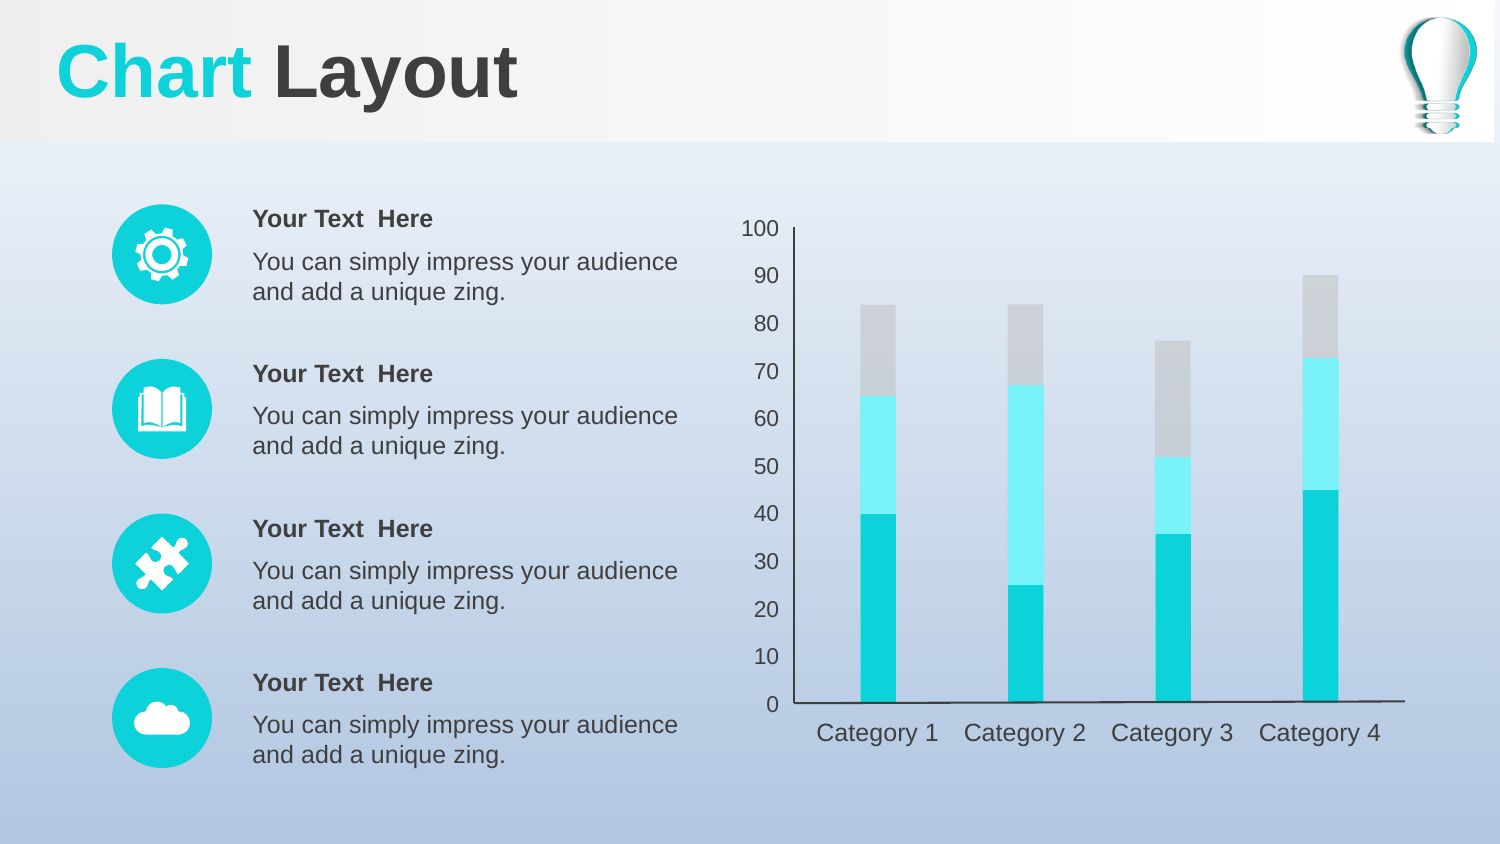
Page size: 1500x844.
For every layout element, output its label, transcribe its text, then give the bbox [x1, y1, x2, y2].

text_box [720, 205, 1406, 755]
text_box [135, 227, 189, 282]
text_box [112, 204, 213, 305]
text_box [112, 358, 213, 459]
text_box [138, 386, 187, 432]
text_box [134, 701, 191, 735]
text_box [237, 658, 702, 778]
text_box [112, 513, 213, 614]
text_box [112, 668, 213, 769]
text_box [237, 195, 702, 314]
title Chart Layout [0, 4, 1500, 132]
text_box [237, 349, 702, 469]
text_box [237, 504, 702, 623]
text_box [135, 536, 190, 591]
